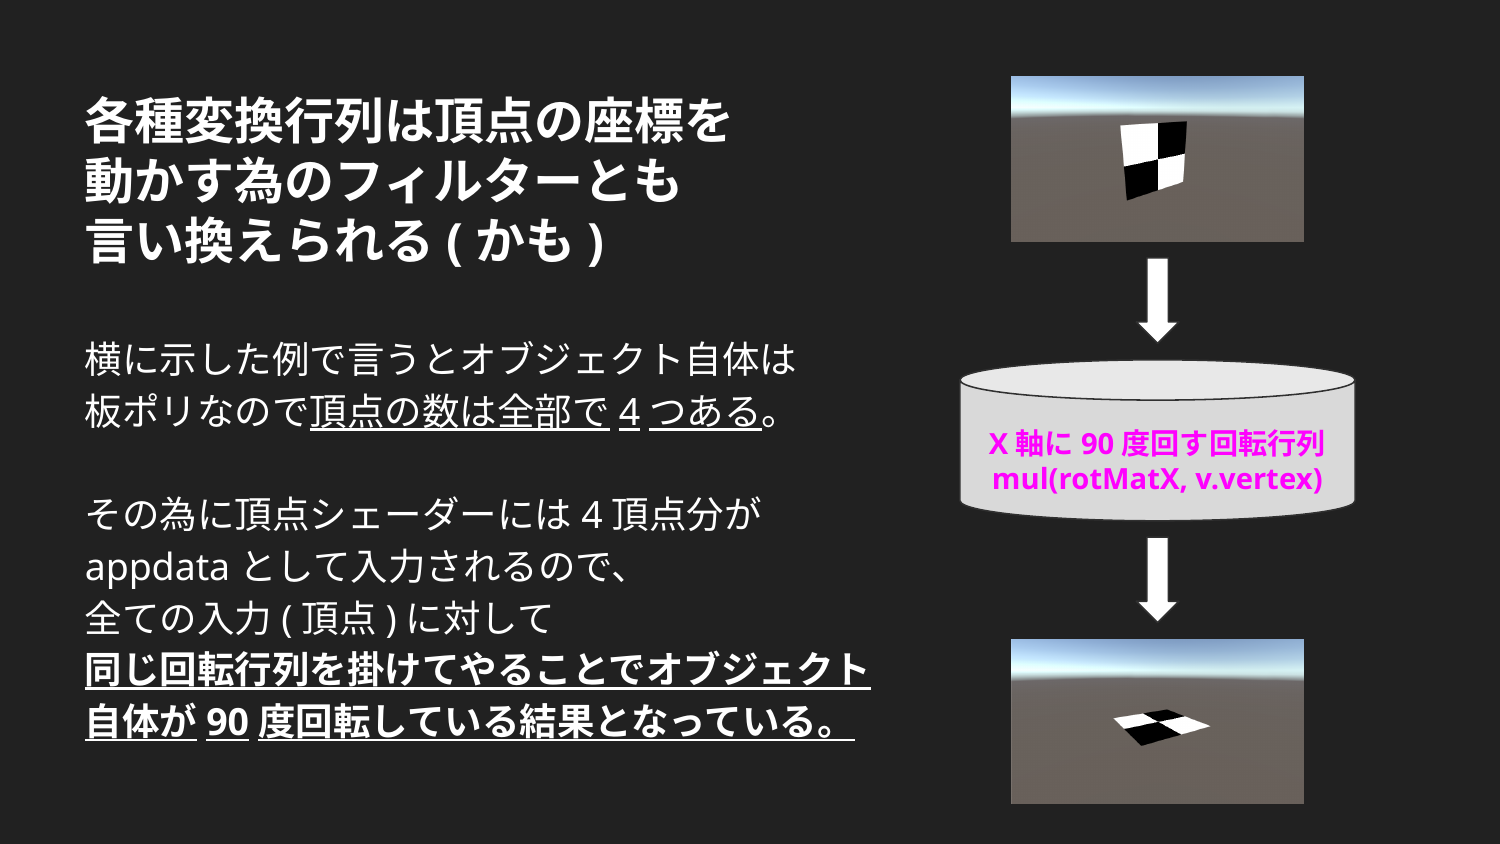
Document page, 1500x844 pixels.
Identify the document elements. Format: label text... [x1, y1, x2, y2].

picture [1011, 638, 1304, 804]
text_box X軸に90度回す回転行列 mul(rotMatX, v.vertex) [944, 398, 1371, 521]
text_box [1136, 257, 1179, 344]
text_box [959, 359, 1356, 398]
text_box 各種変換行列は頂点の座標を 動かす為のフィルターとも 言い換えられる(かも) 横に示した例で言うとオブジェクト自体は 板ポリなので頂点の数は全部で4つある。 その為に頂点シェーダーには4頂点分がappdataとして入力されるので、 全ての入力(頂点)に対して 同じ回転行列を掛けてやることでオブジェクト自体が90度回転している結果となっている。 [69, 74, 899, 779]
picture [1011, 76, 1304, 242]
text_box [1136, 537, 1179, 623]
